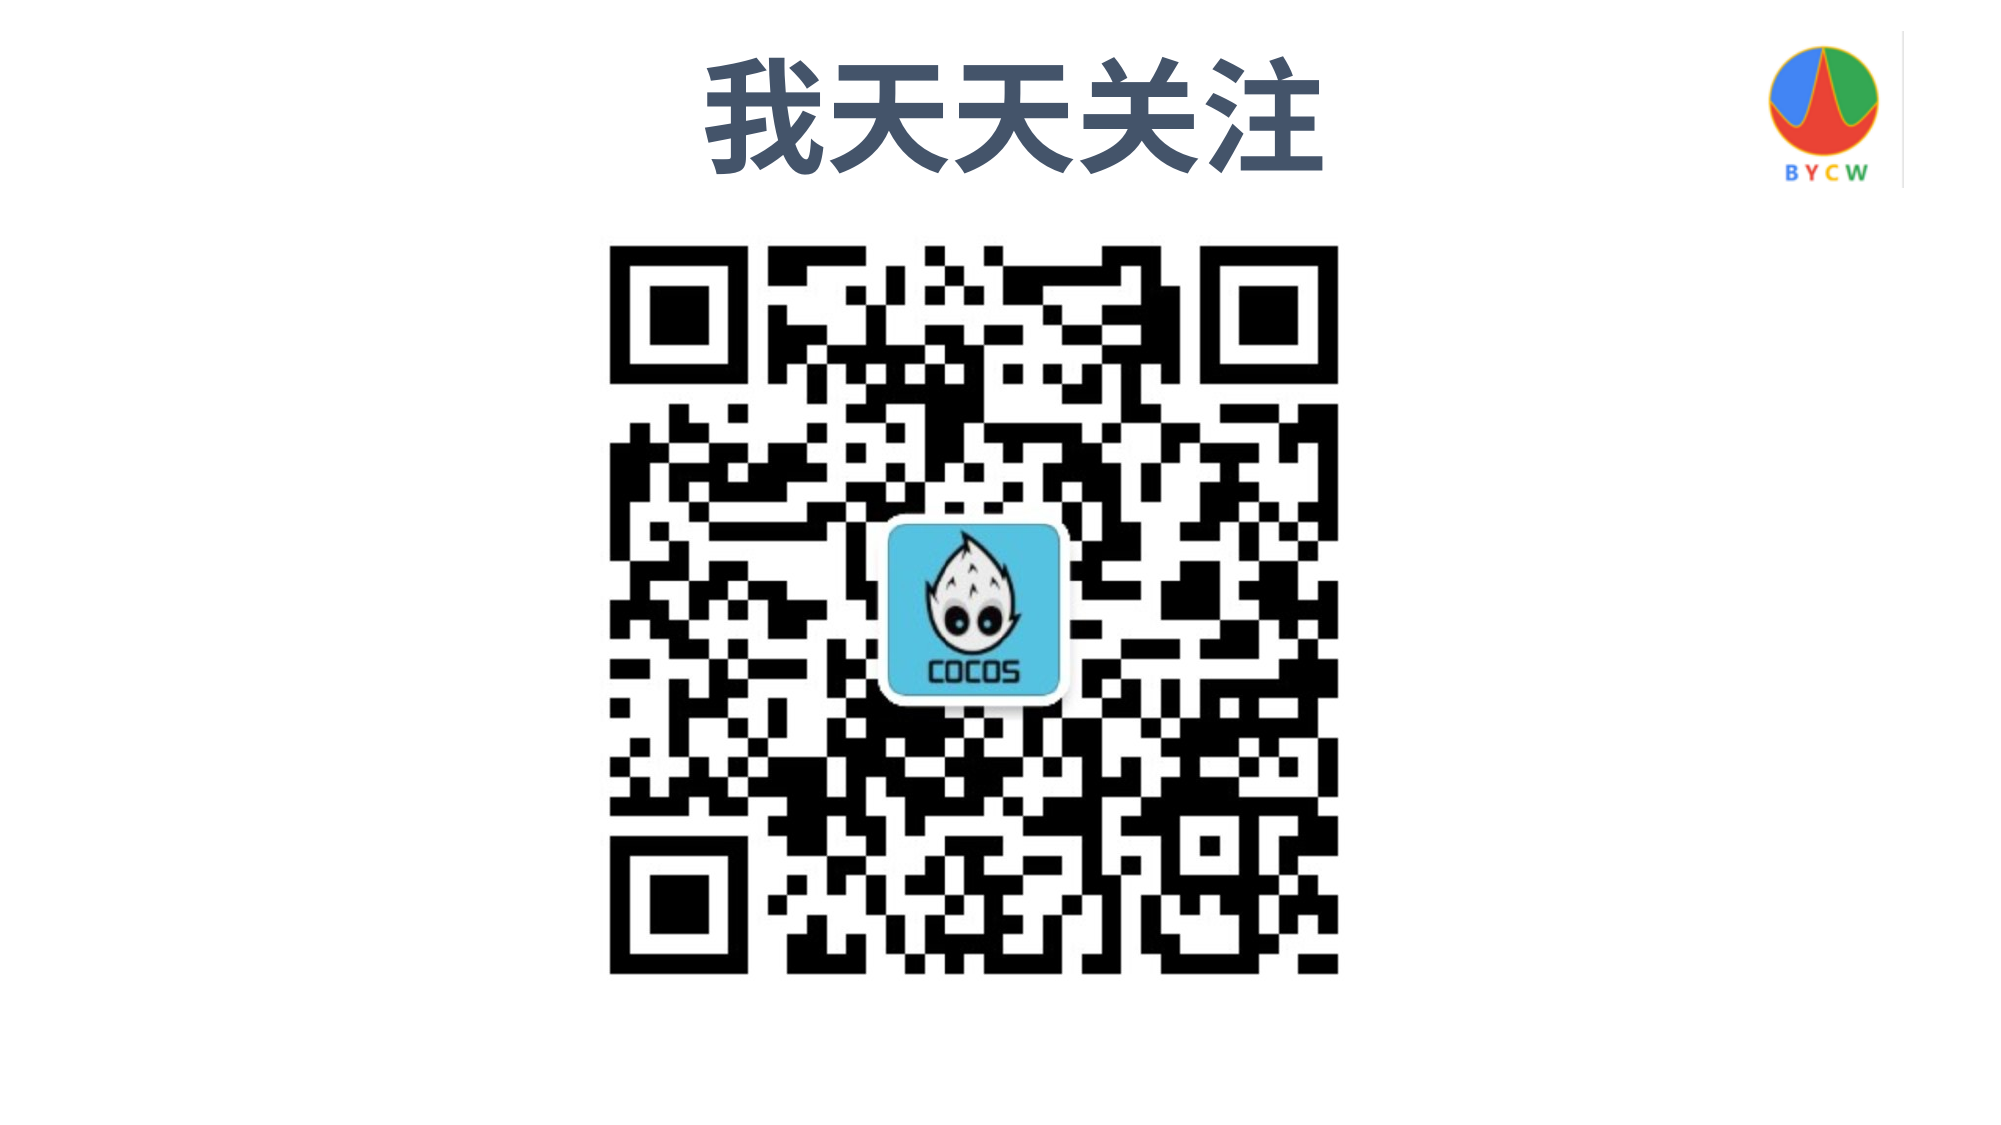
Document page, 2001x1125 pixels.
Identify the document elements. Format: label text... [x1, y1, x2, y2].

title 我天天关注 [235, 31, 1736, 198]
picture [1747, 31, 1904, 188]
picture [551, 187, 1396, 1032]
